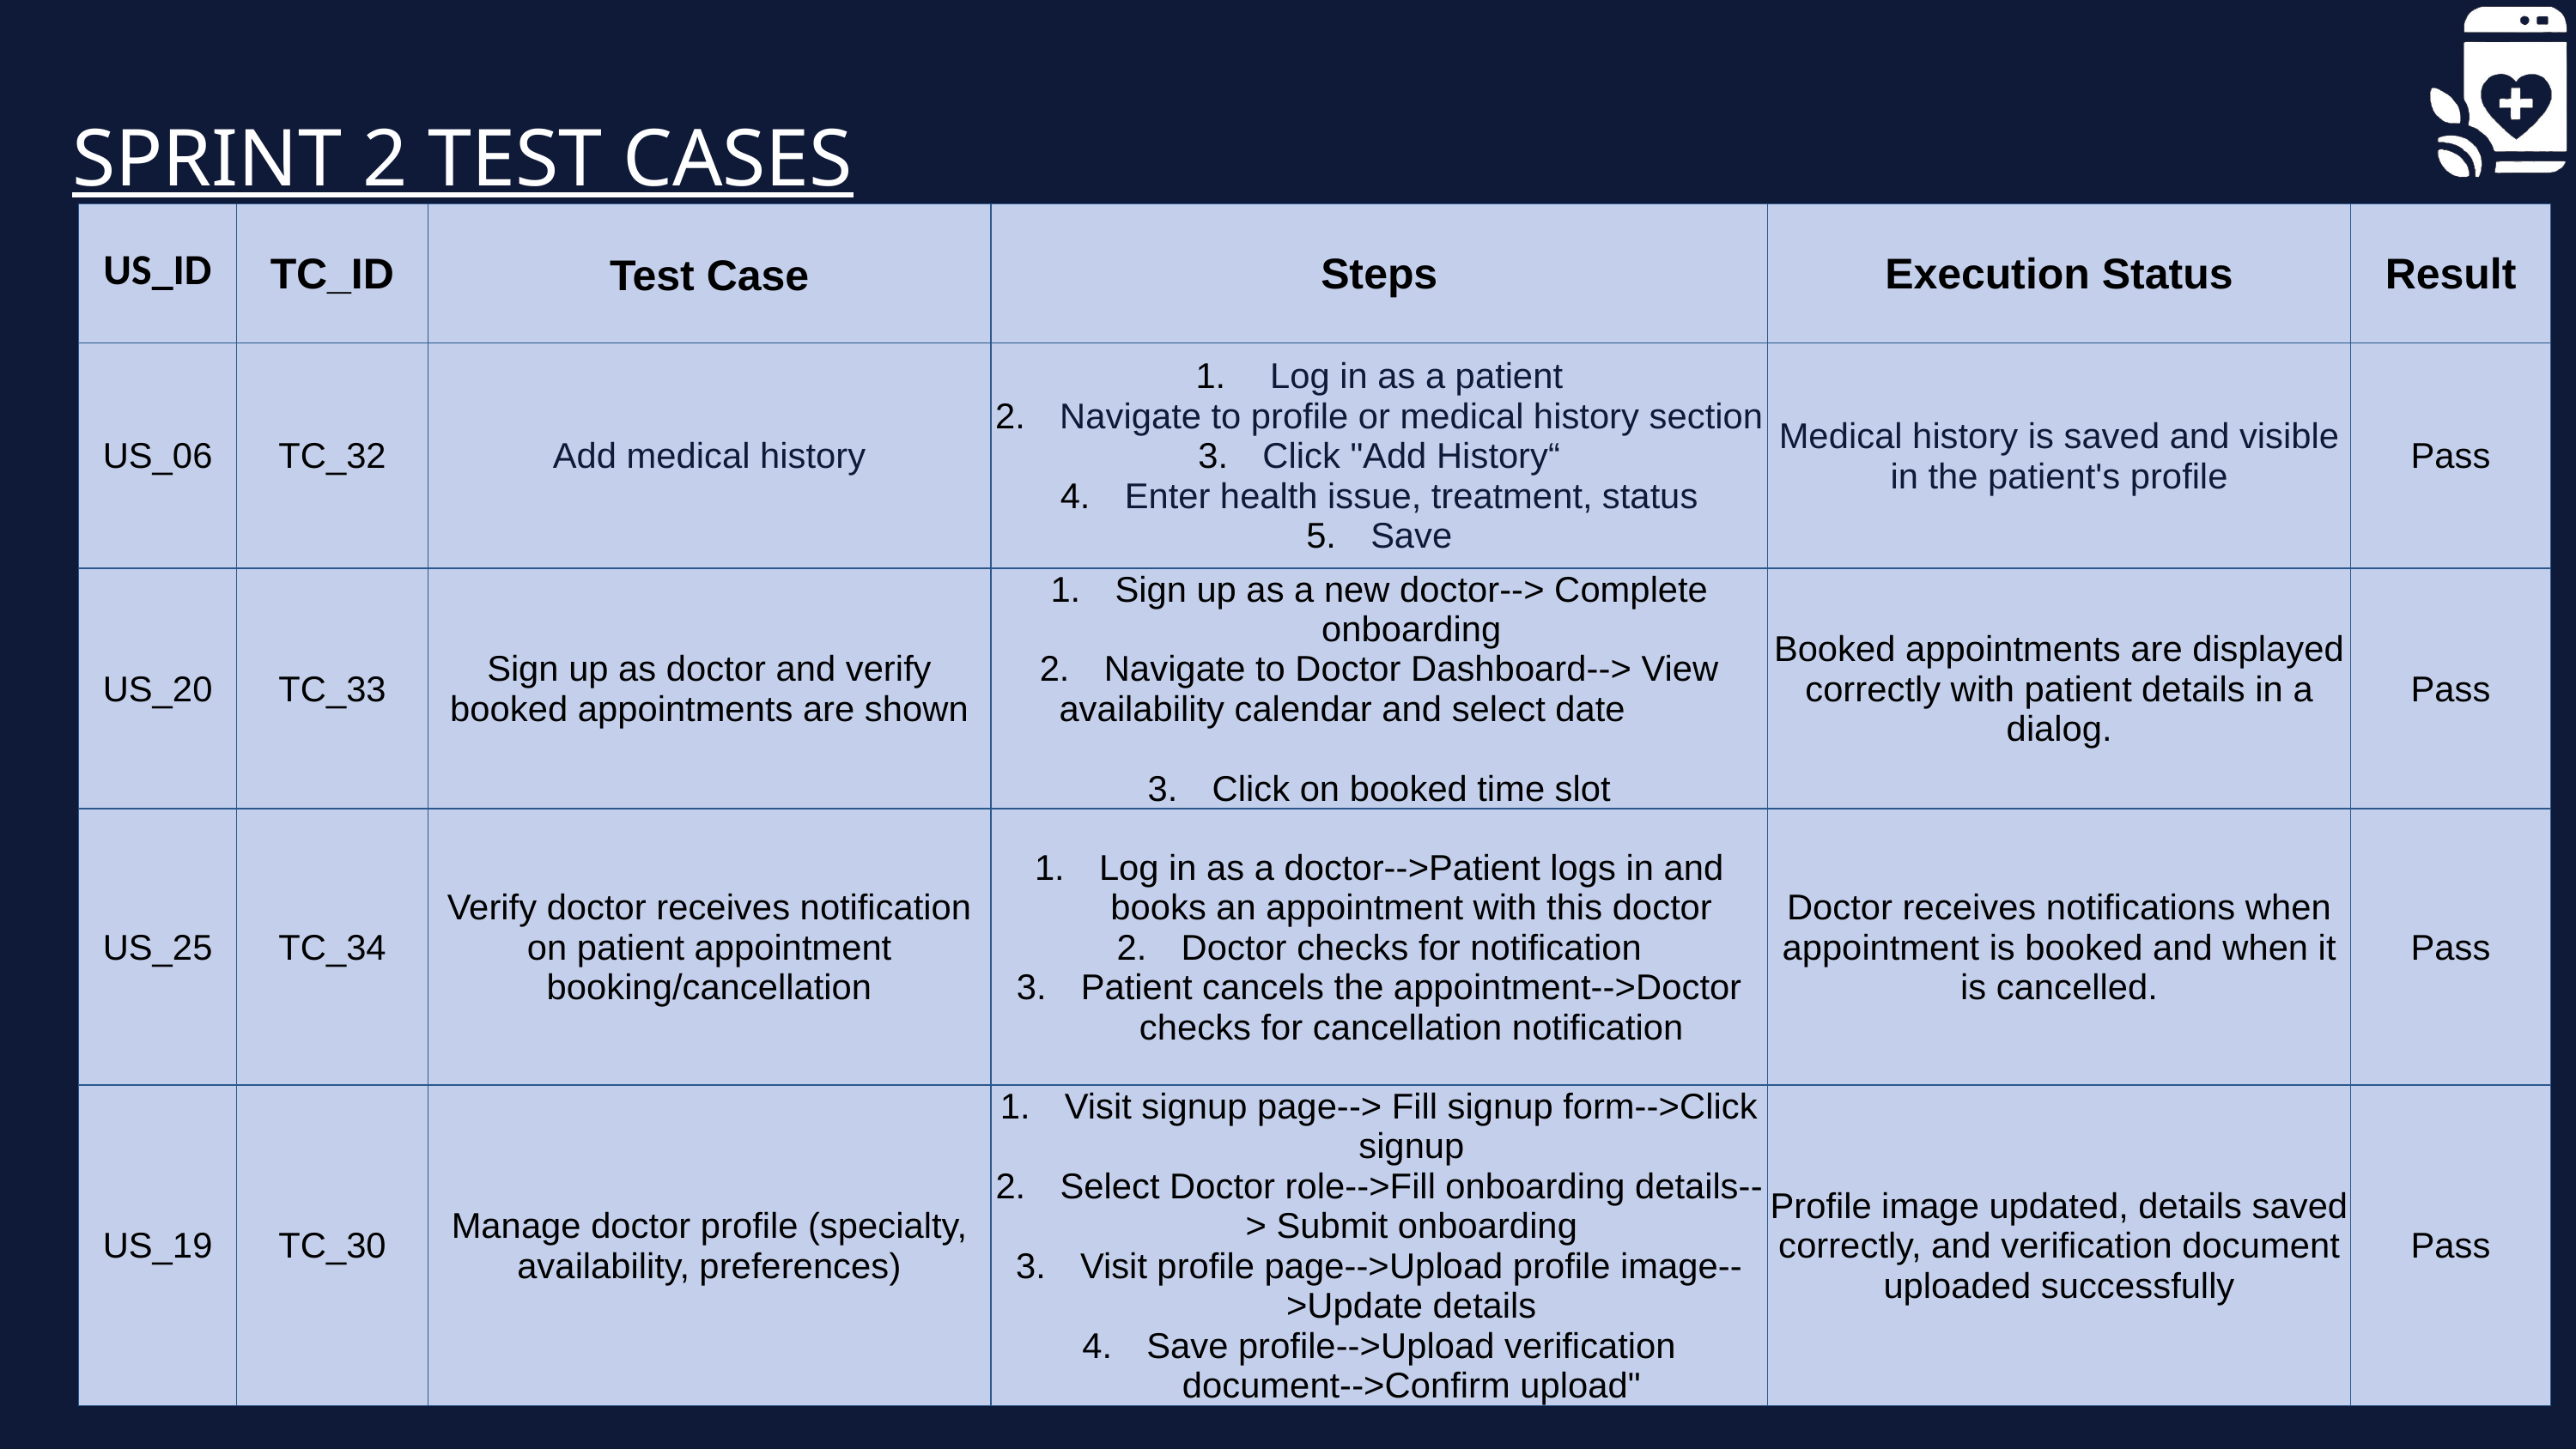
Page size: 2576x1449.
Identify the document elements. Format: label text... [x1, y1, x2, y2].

table_cell Manage doctor profile (specialty, availability, preferences) [428, 1086, 990, 1405]
table_cell Sign up as doctor and verify booked appointments are shown [428, 569, 990, 808]
table_cell US_06 [79, 343, 236, 567]
table_cell Log in as a patient Navigate to profile or medical history section Click "Add History“ Enter health issue, treatment, status Save [992, 343, 1767, 567]
table_cell Medical history is saved and visible in the patient's profile [1768, 343, 2350, 567]
table_cell US_25 [79, 809, 236, 1084]
table_cell Booked appointments are displayed correctly with patient details in a dialog. [1768, 569, 2350, 808]
table_cell Log in as a doctor-->Patient logs in and books an appointment with this doctor Doctor checks for notification Patient cancels the appointment-->Doctor checks for cancellation notification [992, 809, 1767, 1084]
table_cell Pass [2351, 809, 2550, 1084]
table_cell TC_33 [237, 569, 428, 808]
table_cell TC_32 [237, 343, 428, 567]
table_header Result [2351, 204, 2550, 343]
table_cell Visit signup page--> Fill signup form-->Click signup Select Doctor role-->Fill onboarding details--> Submit onboarding Visit profile page-->Upload profile image-->Update details Save profile-->Upload verification document-->Confirm upload" [992, 1086, 1767, 1405]
table_cell TC_30 [237, 1086, 428, 1405]
table_cell TC_34 [237, 809, 428, 1084]
table_cell Add medical history [428, 343, 990, 567]
table_cell Pass [2351, 343, 2550, 567]
table_header TC_ID [237, 258, 428, 343]
table_cell US_20 [79, 569, 236, 808]
picture [2408, 0, 2576, 202]
table_header Steps [992, 204, 1767, 343]
table_cell Profile image updated, details saved correctly, and verification document uploaded successfully [1768, 1086, 2350, 1405]
table_header Execution Status [1768, 204, 2350, 343]
table_header US_ID [79, 258, 236, 343]
table_cell Doctor receives notifications when appointment is booked and when it is cancelled. [1768, 809, 2350, 1084]
table_cell Verify doctor receives notification on patient appointment booking/cancellation [428, 809, 990, 1084]
table_cell Pass [2351, 569, 2550, 808]
table_cell Pass [2351, 1086, 2550, 1405]
table_header Test Case [428, 258, 990, 343]
table_cell US_19 [79, 1086, 236, 1405]
title SPRINT 2 TEST CASES [59, 51, 1750, 258]
table_cell Sign up as a new doctor--> Complete onboarding Navigate to Doctor Dashboard--> View availability calendar and select date Click on booked time slot [992, 569, 1767, 808]
